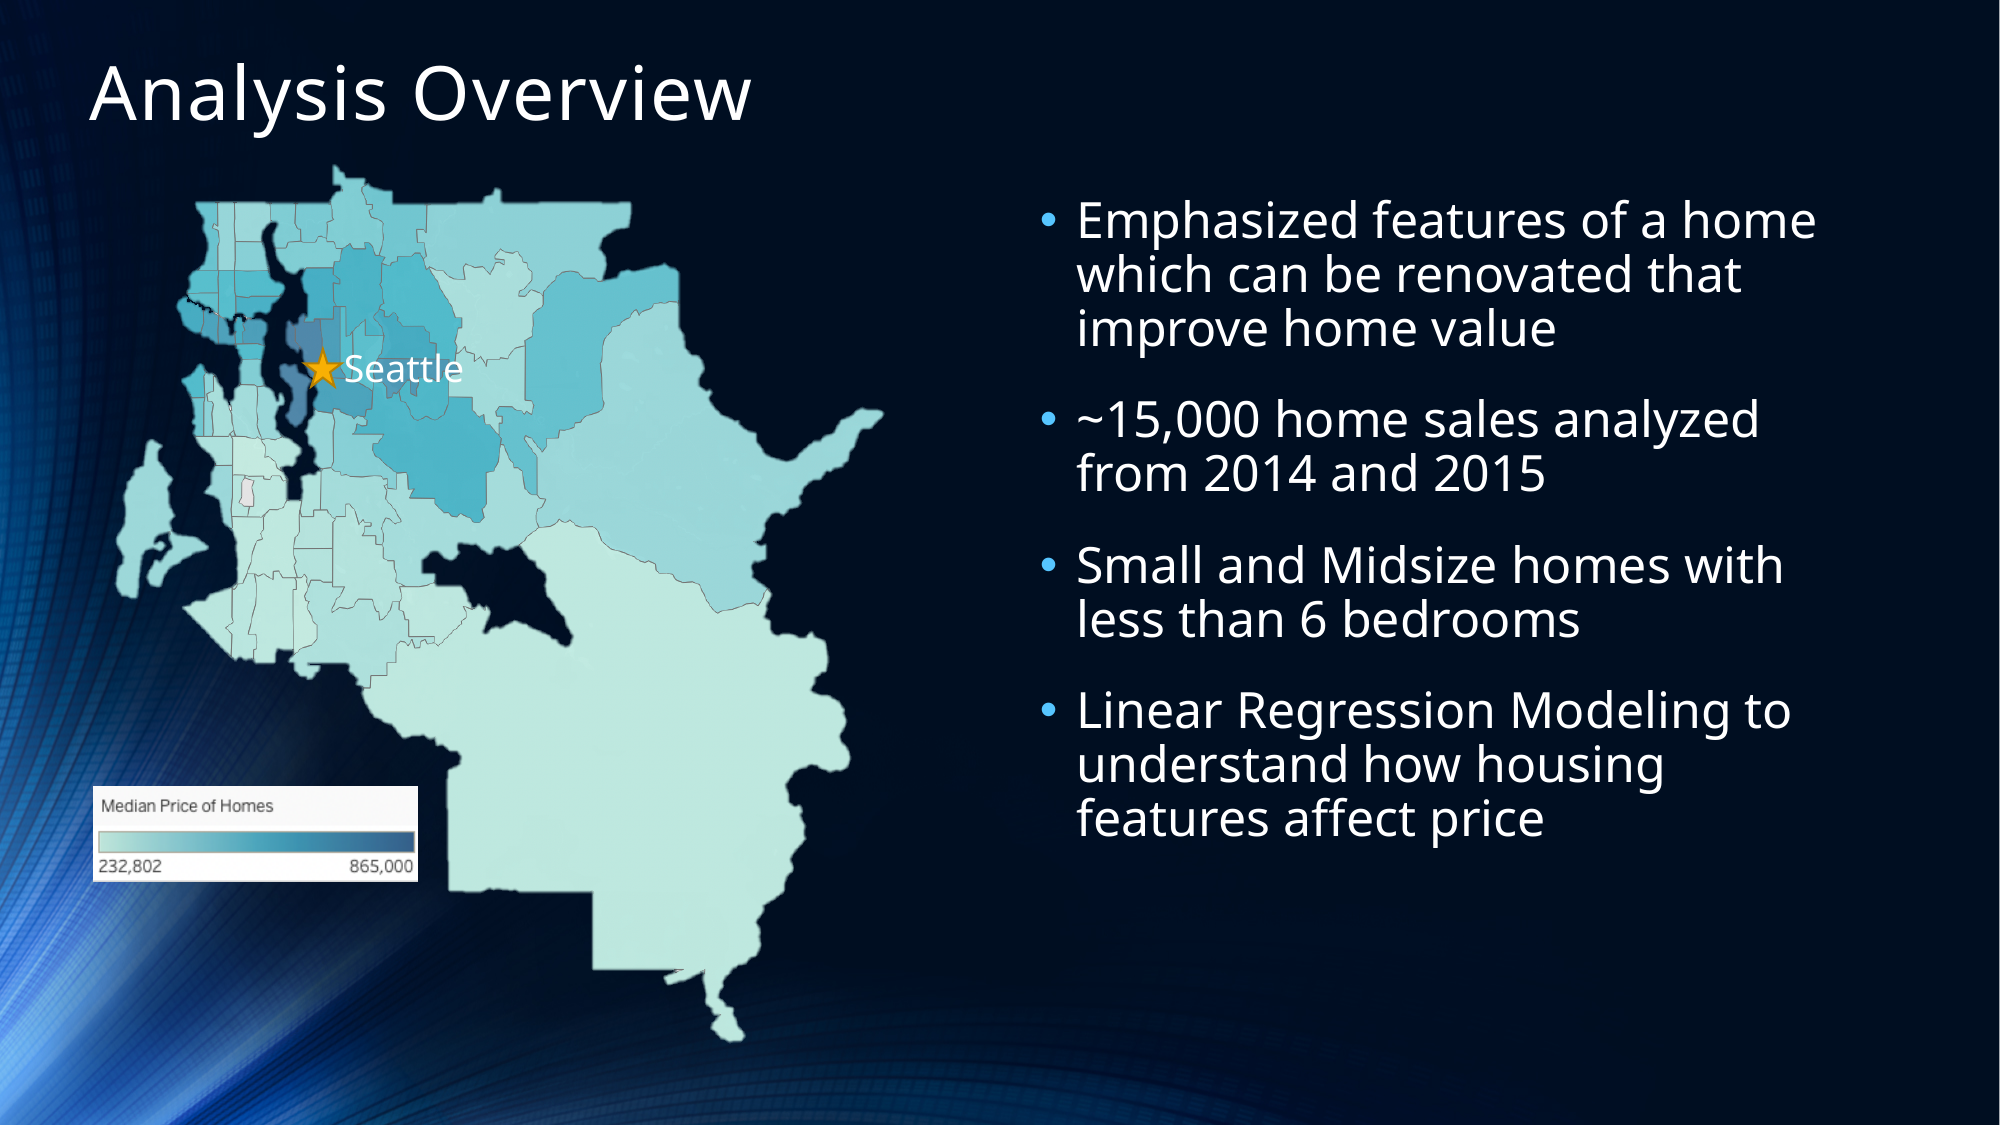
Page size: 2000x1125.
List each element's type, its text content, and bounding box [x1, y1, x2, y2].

title Analysis Overview [74, 31, 1575, 144]
picture [0, 0, 2000, 1125]
list Emphasized features of a home which can be renovated that improve home value ~15,000 home sales analyzed from 2014 and 2015 Small and Midsize homes with less than 6 bedrooms Linear Regression Modeling to understand how housing features affect price [1024, 187, 1838, 863]
